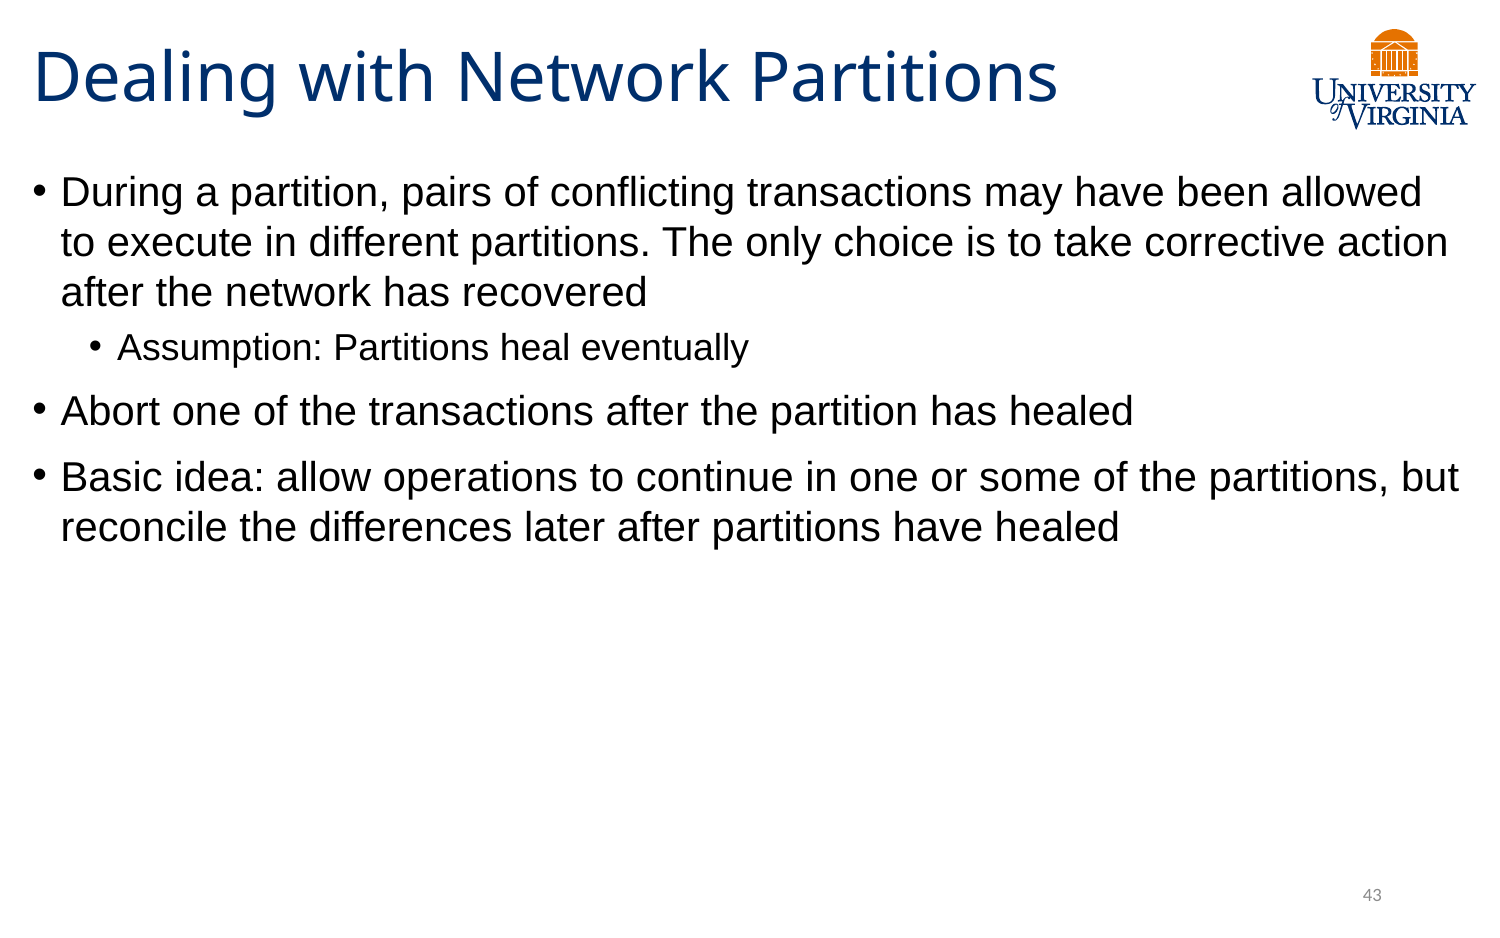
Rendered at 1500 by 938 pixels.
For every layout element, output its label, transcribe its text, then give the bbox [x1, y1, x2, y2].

list During a partition, pairs of conflicting transactions may have been allowed to execute in different partitions. The only choice is to take corrective action after the network has recovered Assumption: Partitions heal eventually Abort one of the transactions after the partition has healed Basic idea: allow operations to continue in one or some of the partitions, but reconcile the differences later after partitions have healed [17, 157, 1483, 845]
slide_number 43 [1059, 868, 1397, 919]
title Dealing with Network Partitions [17, 14, 1297, 145]
